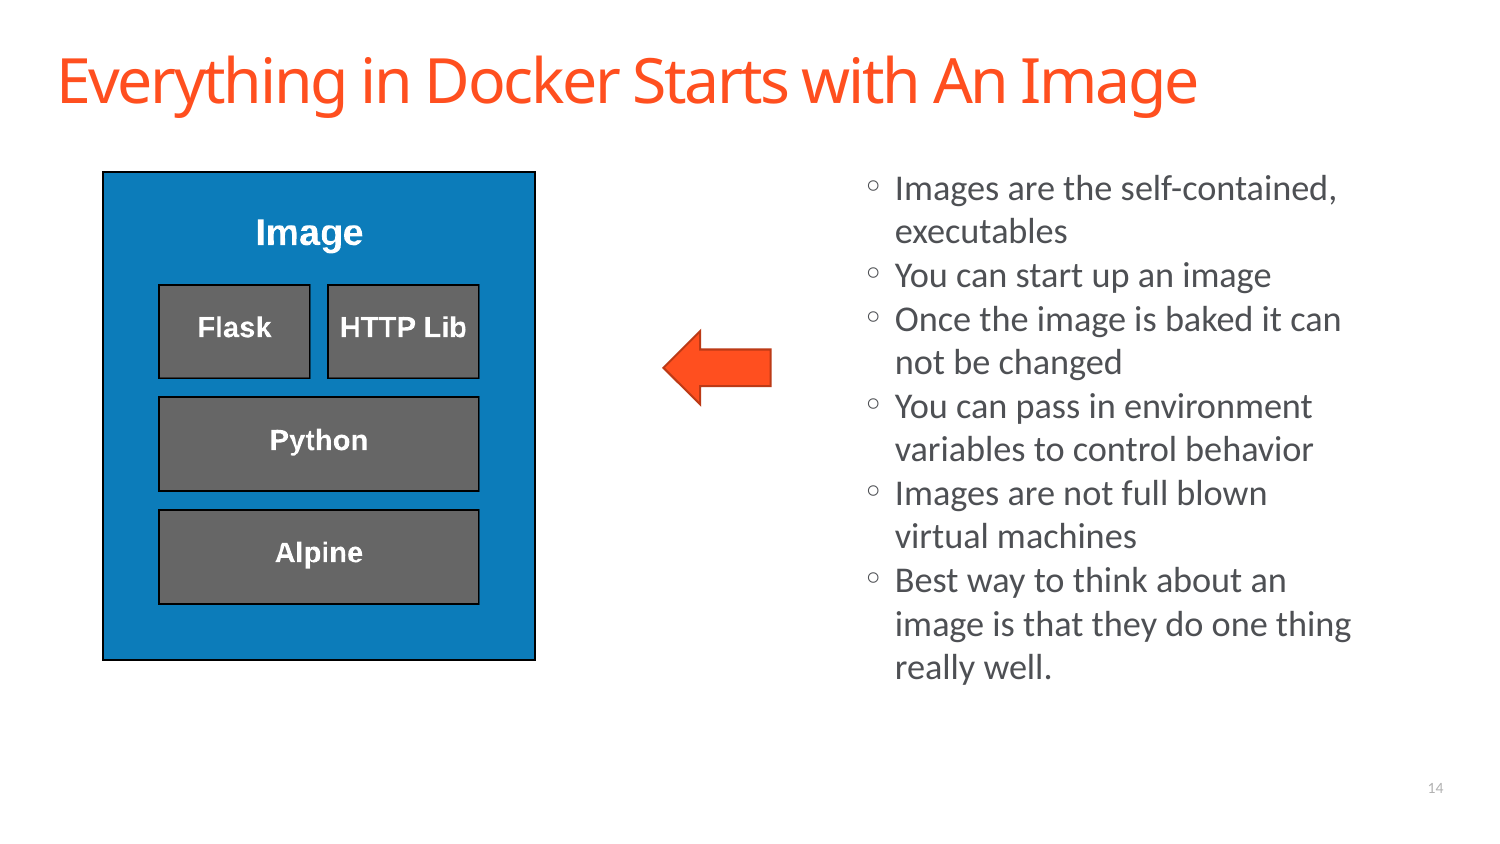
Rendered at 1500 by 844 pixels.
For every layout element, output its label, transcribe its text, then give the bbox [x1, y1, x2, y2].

slide_number 14 [1130, 764, 1444, 810]
picture [64, 134, 572, 697]
title Everything in Docker Starts with An Image [56, 49, 1444, 146]
list Images are the self-contained, executables You can start up an image Once the image is baked it can not be changed You can pass in environment variables to control behavior Images are not full blown virtual machines Best way to think about an image is that they do one thing really well. [862, 134, 1361, 688]
text_box [662, 328, 772, 407]
